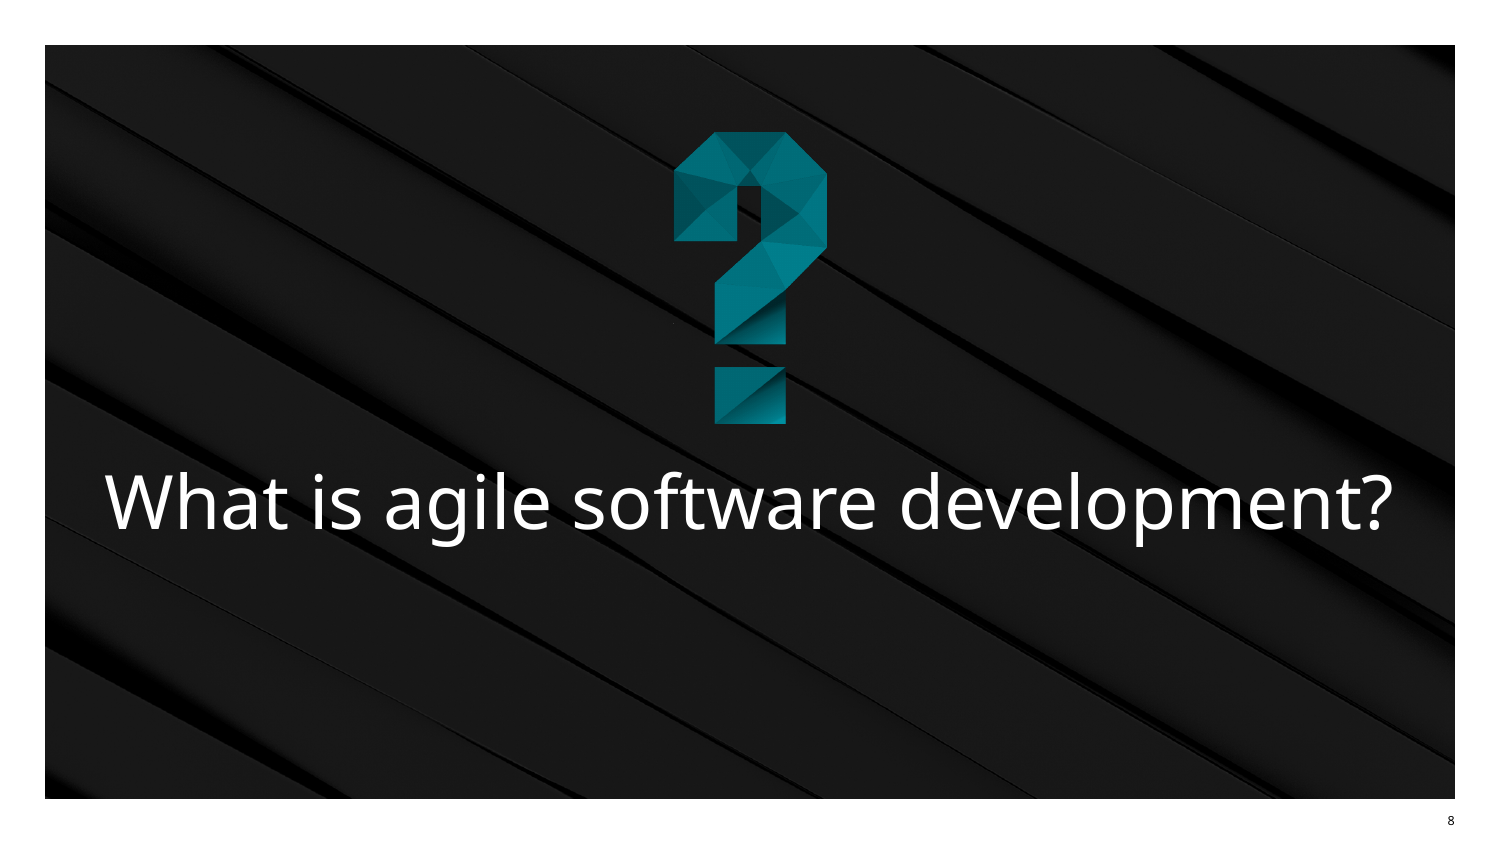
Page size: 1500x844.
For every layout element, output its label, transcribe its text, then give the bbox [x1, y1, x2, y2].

picture [45, 45, 1455, 379]
title What is agile software development? [0, 379, 1500, 799]
